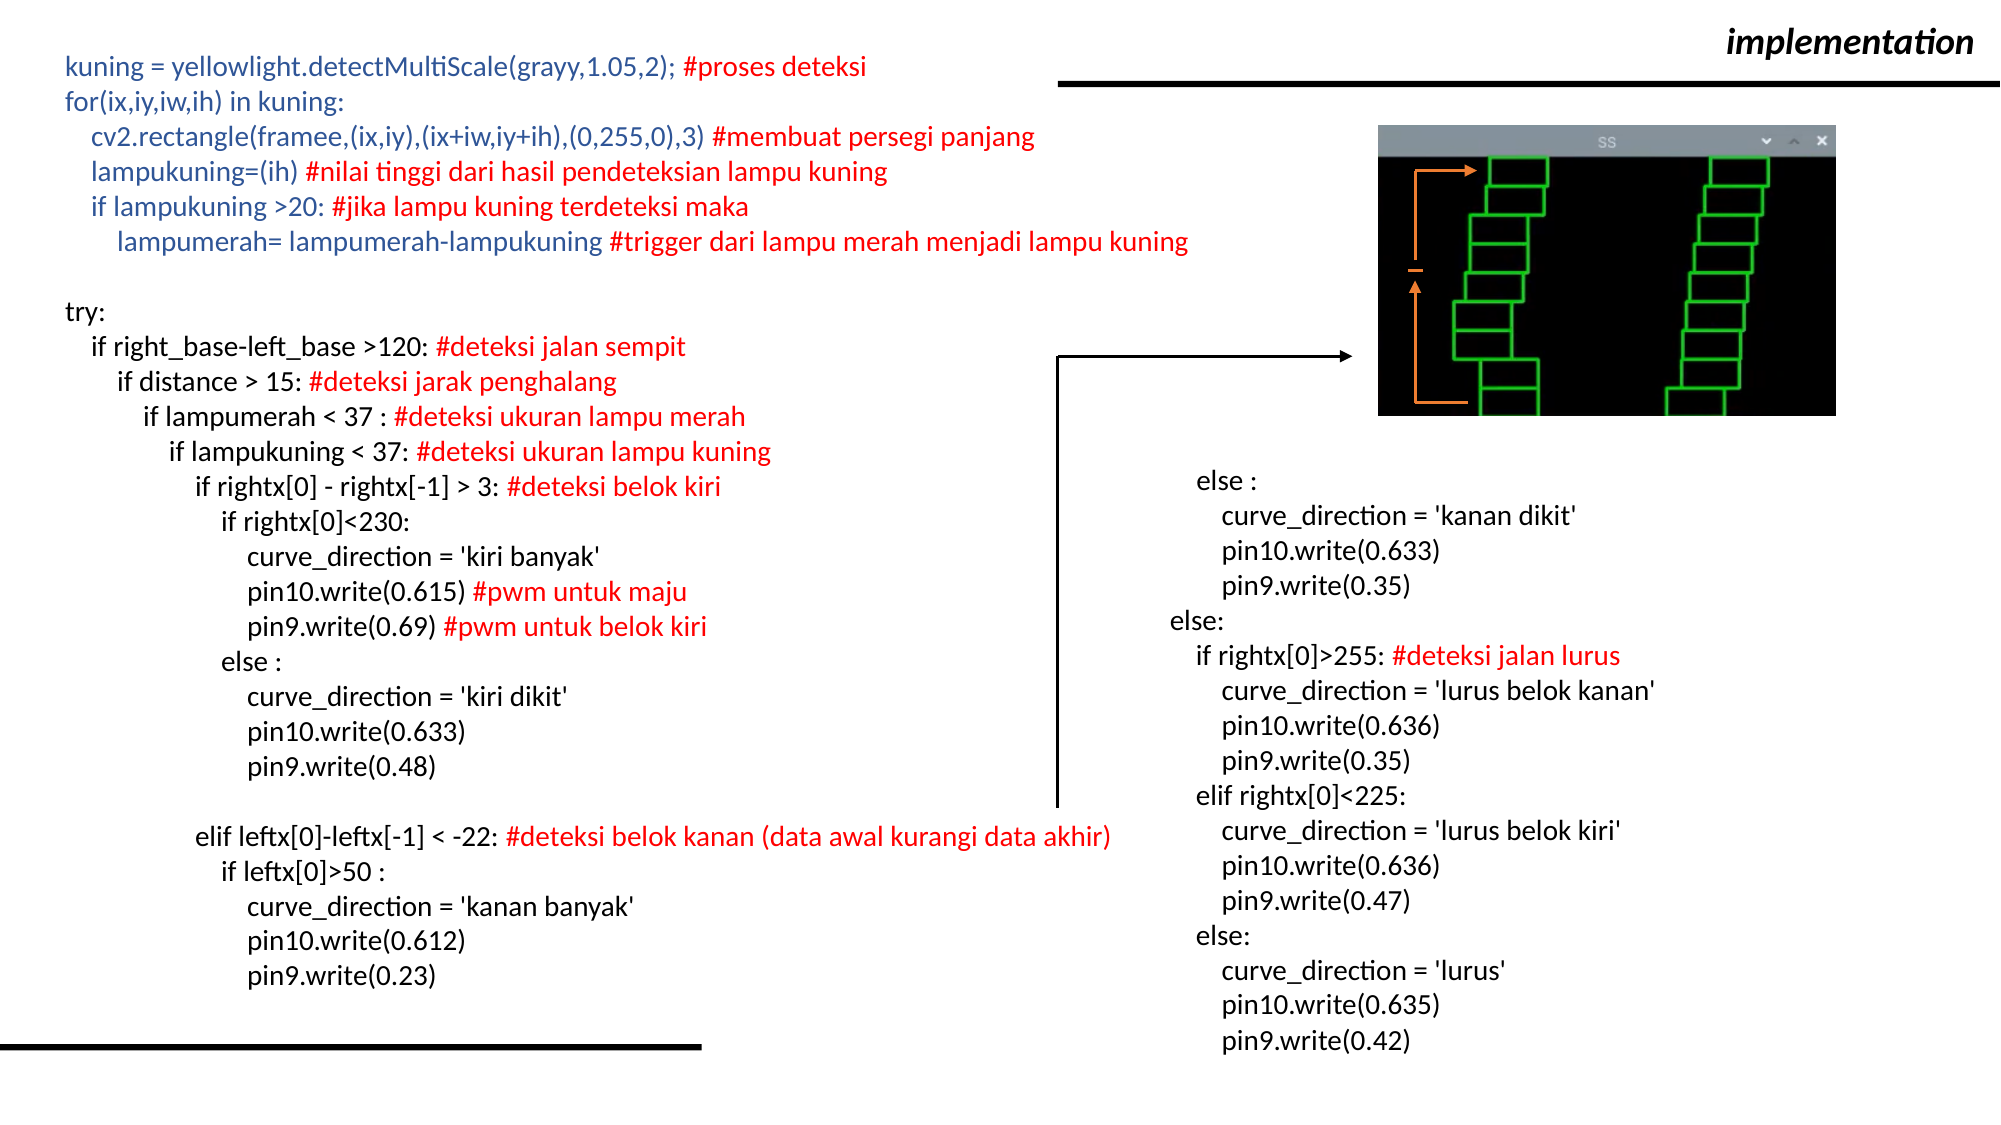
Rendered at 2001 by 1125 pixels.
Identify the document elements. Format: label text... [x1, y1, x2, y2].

text_box [0, 1044, 702, 1051]
text_box implementation [1194, 10, 1990, 70]
text_box kuning = yellowlight.detectMultiScale(grayy,1.05,2); #proses deteksi for(ix,iy,iw,ih) in kuning: cv2.rectangle(framee,(ix,iy),(ix+iw,iy+ih),(0,255,0),3) #membuat persegi panjang lampukuning=(ih) #nilai tinggi dari hasil pendeteksian lampu kuning if lampukuning >20: #jika lampu kuning terdeteksi maka lampumerah= lampumerah-lampukuning #trigger dari lampu merah menjadi lampu kuning try: if right_base-left_base >120: #deteksi jalan sempit if distance > 15: #deteksi jarak penghalang if lampumerah < 37 : #deteksi ukuran lampu merah if lampukuning < 37: #deteksi ukuran lampu kuning if rightx[0] - rightx[-1] > 3: #deteksi belok kiri if rightx[0]<230: curve_direction = 'kiri banyak' pin10.write(0.615) #pwm untuk maju pin9.write(0.69) #pwm untuk belok kiri else : curve_direction = 'kiri dikit' pin10.write(0.633) pin9.write(0.48) elif leftx[0]-leftx[-1] < -22: #deteksi belok kanan (data awal kurangi data akhir) if leftx[0]>50 : curve_direction = 'kanan banyak' pin10.write(0.612) pin9.write(0.23) [24, 40, 1409, 999]
text_box [1409, 80, 2000, 88]
text_box else : curve_direction = 'kanan dikit' pin10.write(0.633) pin9.write(0.35) else: if rightx[0]>255: #deteksi jalan lurus curve_direction = 'lurus belok kanan' pin10.write(0.636) pin9.write(0.35) elif rightx[0]<225: curve_direction = 'lurus belok kiri' pin10.write(0.636) pin9.write(0.47) else: curve_direction = 'lurus' pin10.write(0.635) pin9.write(0.42) [998, 454, 2000, 1064]
picture [1378, 125, 1836, 416]
